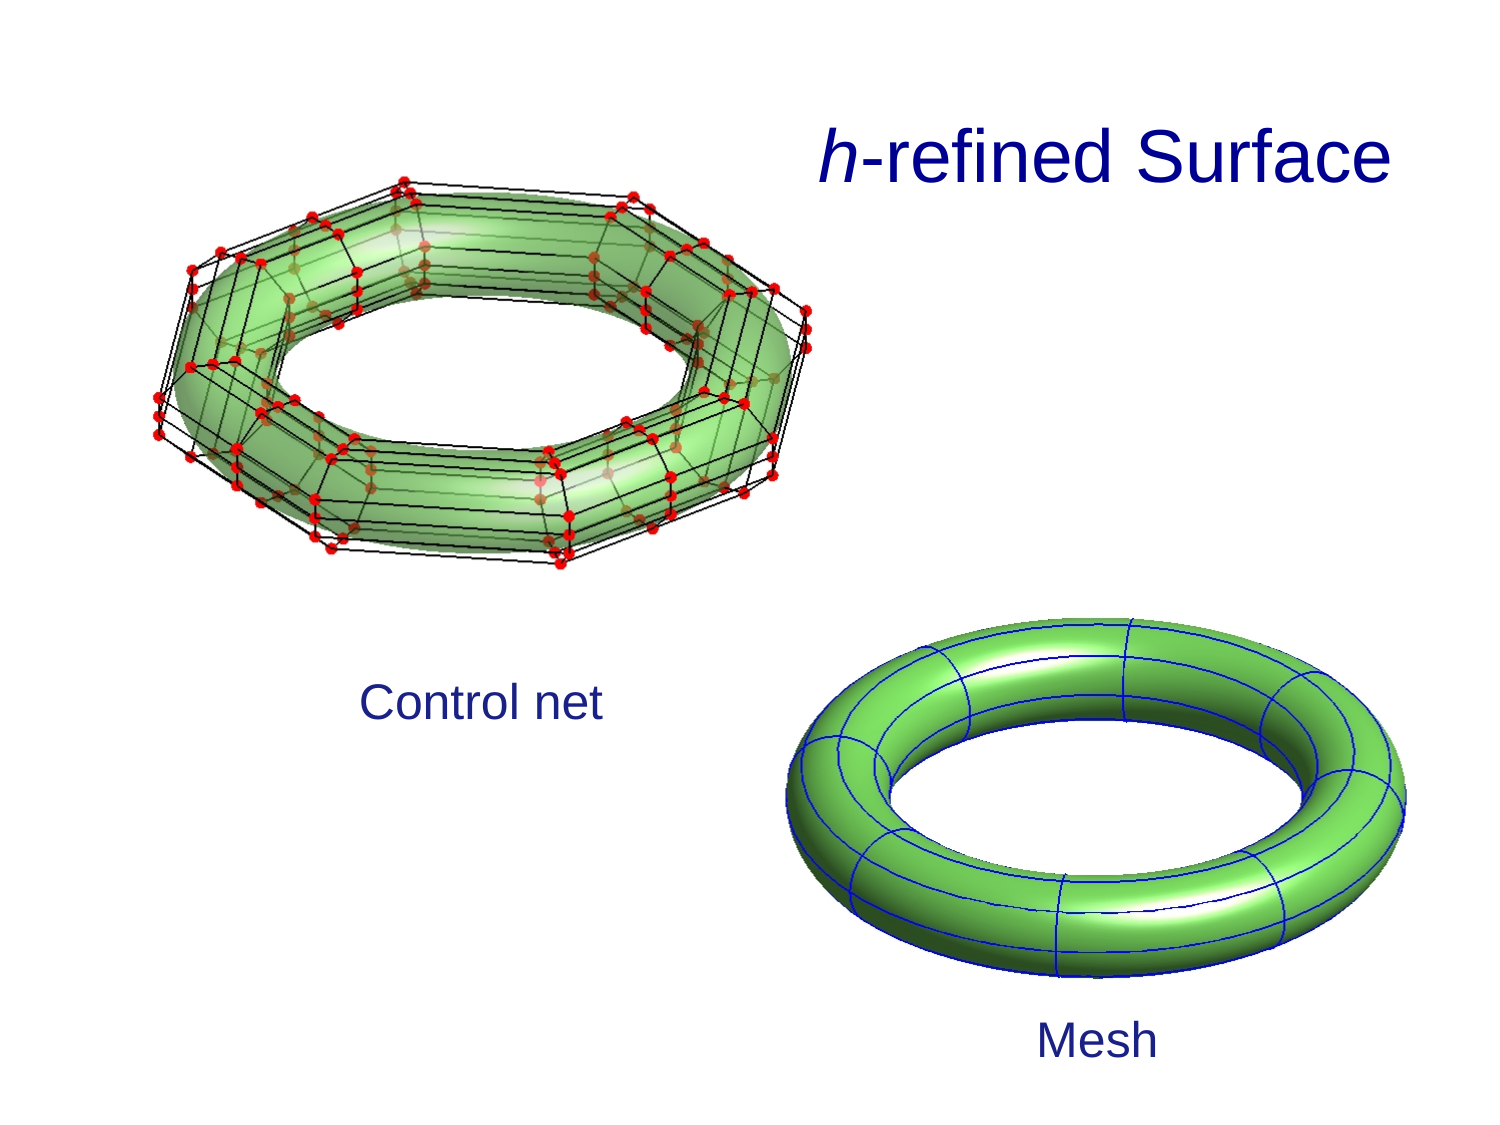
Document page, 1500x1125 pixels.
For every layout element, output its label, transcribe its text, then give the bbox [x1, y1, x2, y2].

picture [774, 599, 1426, 988]
picture [135, 149, 837, 588]
text_box Control net [229, 662, 733, 738]
text_box h-refined Surface [787, 99, 1425, 205]
text_box Mesh [845, 999, 1350, 1075]
